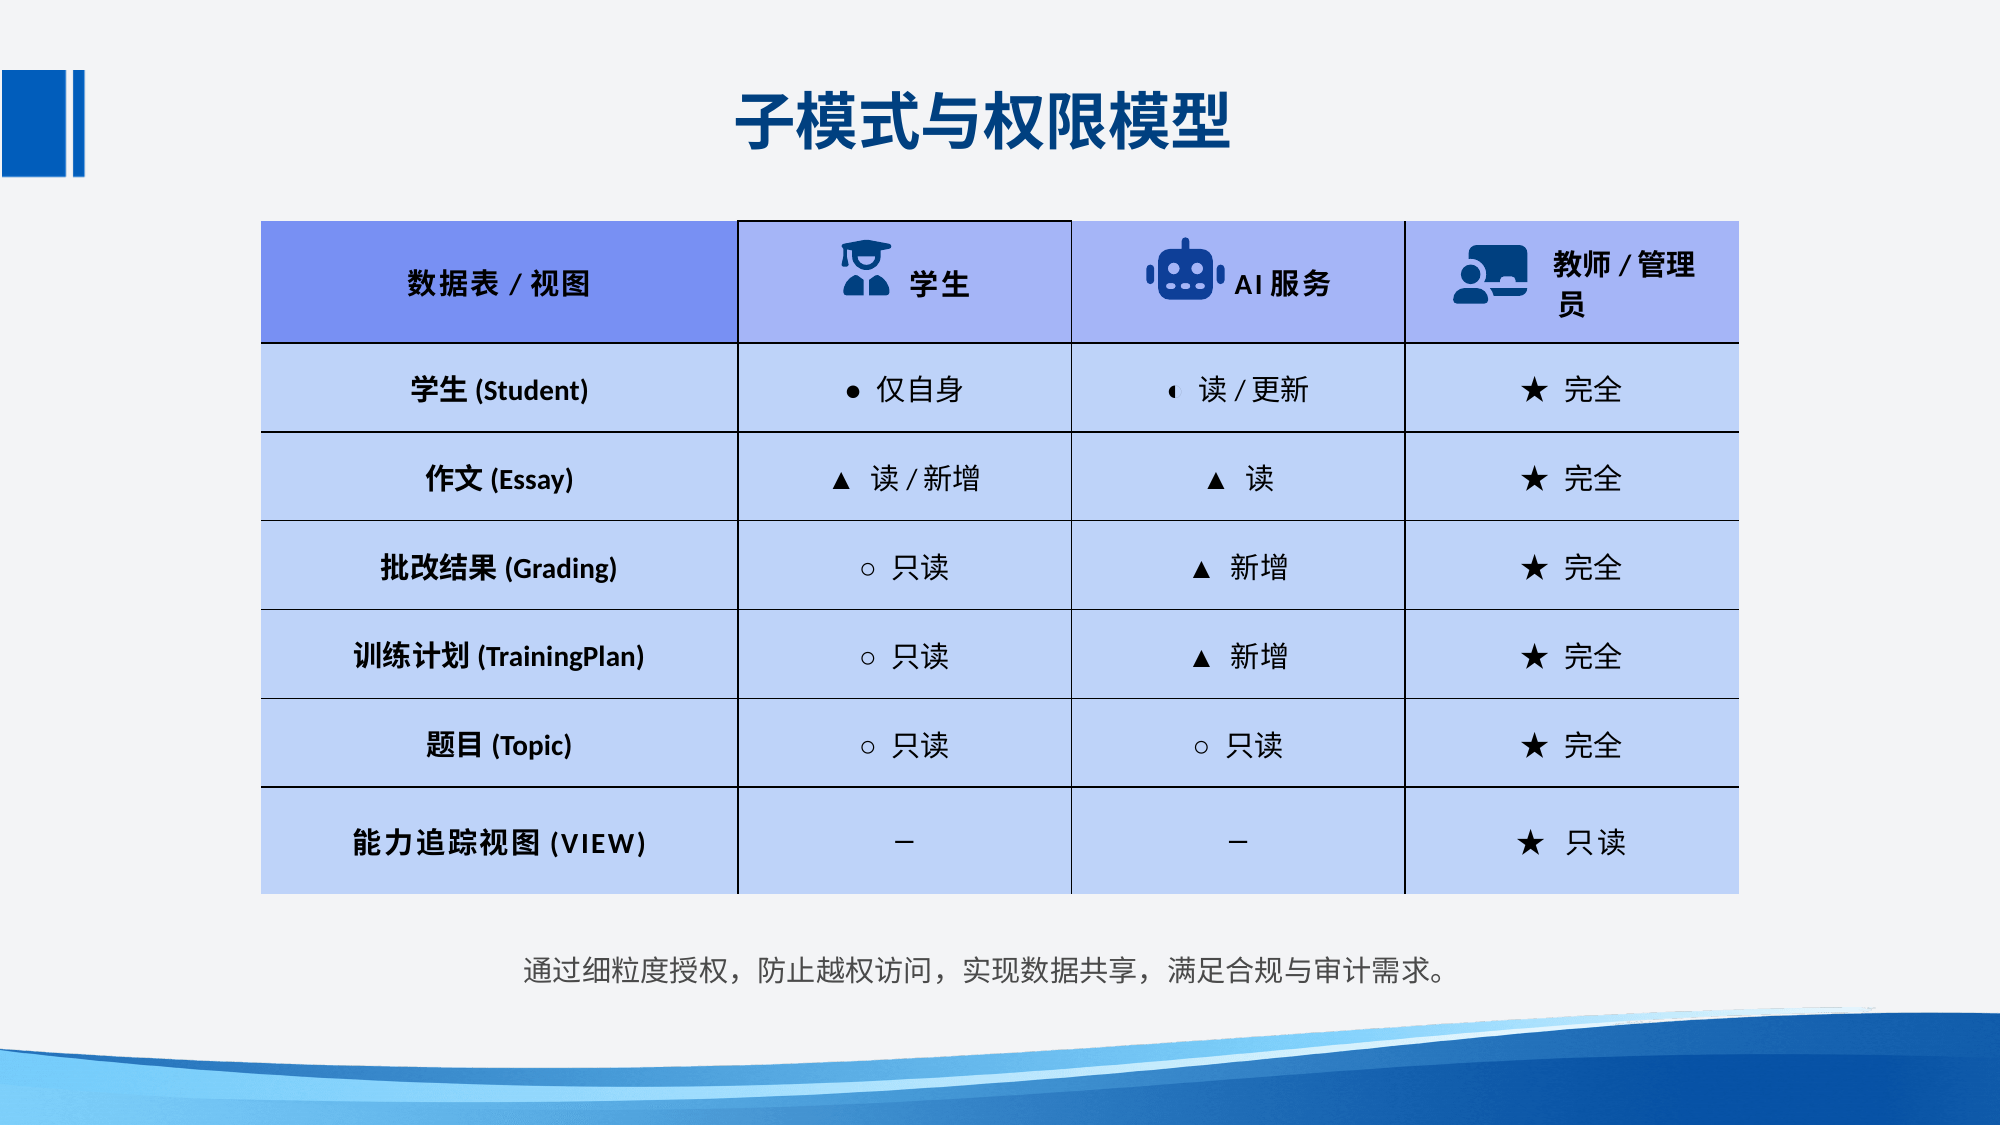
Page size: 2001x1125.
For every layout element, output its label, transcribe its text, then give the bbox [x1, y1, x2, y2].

text_box [1489, 288, 1528, 296]
table_header 数据表/视图 [261, 221, 737, 342]
table_header 学生 [739, 222, 1071, 342]
table_cell ○ 只读 [1072, 699, 1404, 786]
table_header AI服务 [1072, 221, 1404, 342]
text_box 子模式与权限模型 [98, 81, 1958, 157]
table_cell ▲ 新增 [1072, 610, 1404, 698]
table_cell 作文(Essay) [261, 433, 737, 520]
picture [2, 70, 98, 178]
table_cell ○ 只读 [739, 610, 1071, 698]
table_cell 训练计划(TrainingPlan) [261, 610, 737, 698]
text_box [1453, 288, 1489, 304]
text_box [1158, 237, 1213, 300]
table_cell — [1072, 788, 1404, 894]
text_box [1146, 264, 1155, 285]
text_box [1460, 264, 1481, 285]
table_header 教师/管理员 [1406, 221, 1739, 342]
text_box 通过细粒度授权，防止越权访问，实现数据共享，满足合规与审计需求。 [26, 944, 1958, 987]
text_box [843, 275, 864, 296]
table_cell ○ 只读 [739, 699, 1071, 786]
table_cell 学生(Student) [261, 344, 737, 431]
table_cell ★ 只读 [1406, 788, 1739, 894]
picture [0, 1007, 2000, 1125]
table_cell ★ 完全 [1406, 521, 1739, 609]
table_cell — [739, 788, 1071, 894]
text_box [841, 239, 892, 271]
table_cell ◐ 读/更新 [1072, 344, 1404, 431]
table_cell 批改结果(Grading) [261, 521, 737, 609]
table_cell ○ 只读 [739, 521, 1071, 609]
table_cell ▲ 读/新增 [739, 433, 1071, 520]
table_cell ★ 完全 [1406, 433, 1739, 520]
table_cell ★ 完全 [1406, 699, 1739, 786]
text_box [1216, 264, 1225, 285]
table_cell 题目(Topic) [261, 699, 737, 786]
table_cell ★ 完全 [1406, 610, 1739, 698]
table_cell ▲ 读 [1072, 433, 1404, 520]
table_cell ★ 完全 [1406, 344, 1739, 431]
text_box [869, 275, 890, 296]
table_cell ▲ 新增 [1072, 521, 1404, 609]
text_box [1468, 245, 1528, 283]
table_cell ● 仅自身 [739, 344, 1071, 431]
table_cell 能力追踪视图(VIEW) [261, 788, 737, 894]
